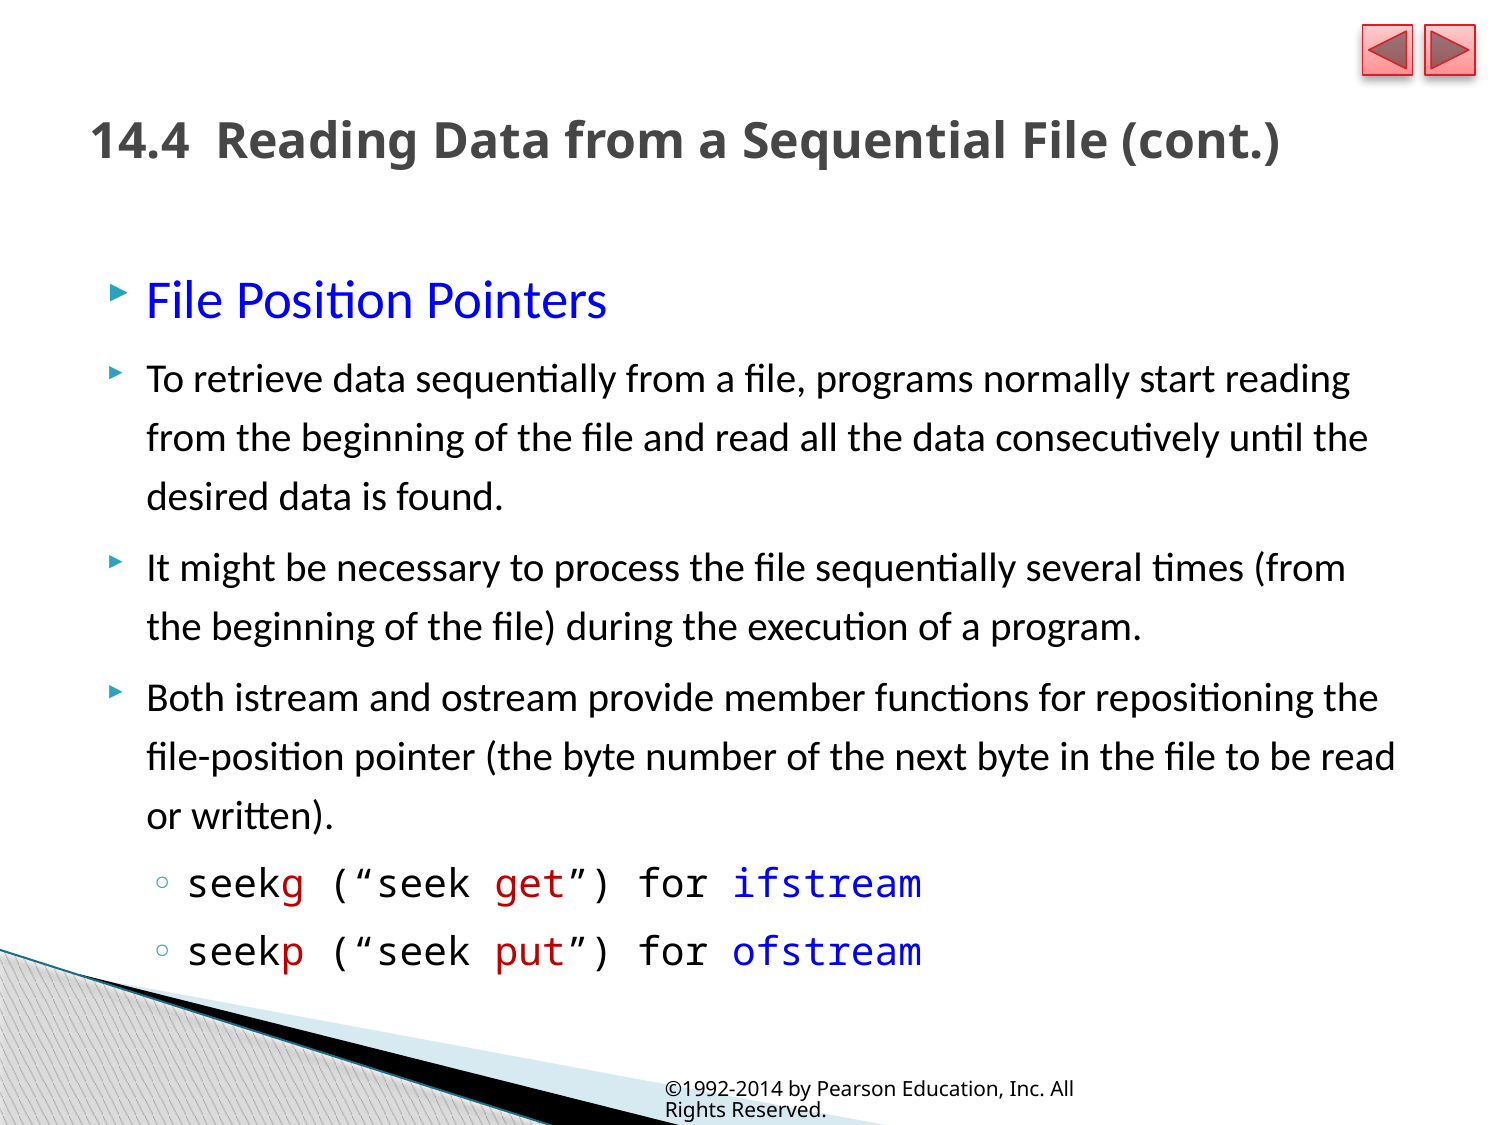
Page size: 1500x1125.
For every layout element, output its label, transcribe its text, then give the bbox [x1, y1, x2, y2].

title 14.4 Reading Data from a Sequential File (cont.) [75, 45, 1425, 233]
list File Position Pointers To retrieve data sequentially from a file, programs normally start reading from the beginning of the file and read all the data consecutively until the desired data is found. It might be necessary to process the file sequentially several times (from the beginning of the file) during the execution of a program. Both istream and ostream provide member functions for repositioning the file-position pointer (the byte number of the next byte in the file to be read or written). seekg (“seek get”) for ifstream seekp (“seek put”) for ofstream [75, 242, 1425, 986]
footer ©1992-2014 by Pearson Education, Inc. All Rights Reserved. [650, 1051, 1105, 1112]
